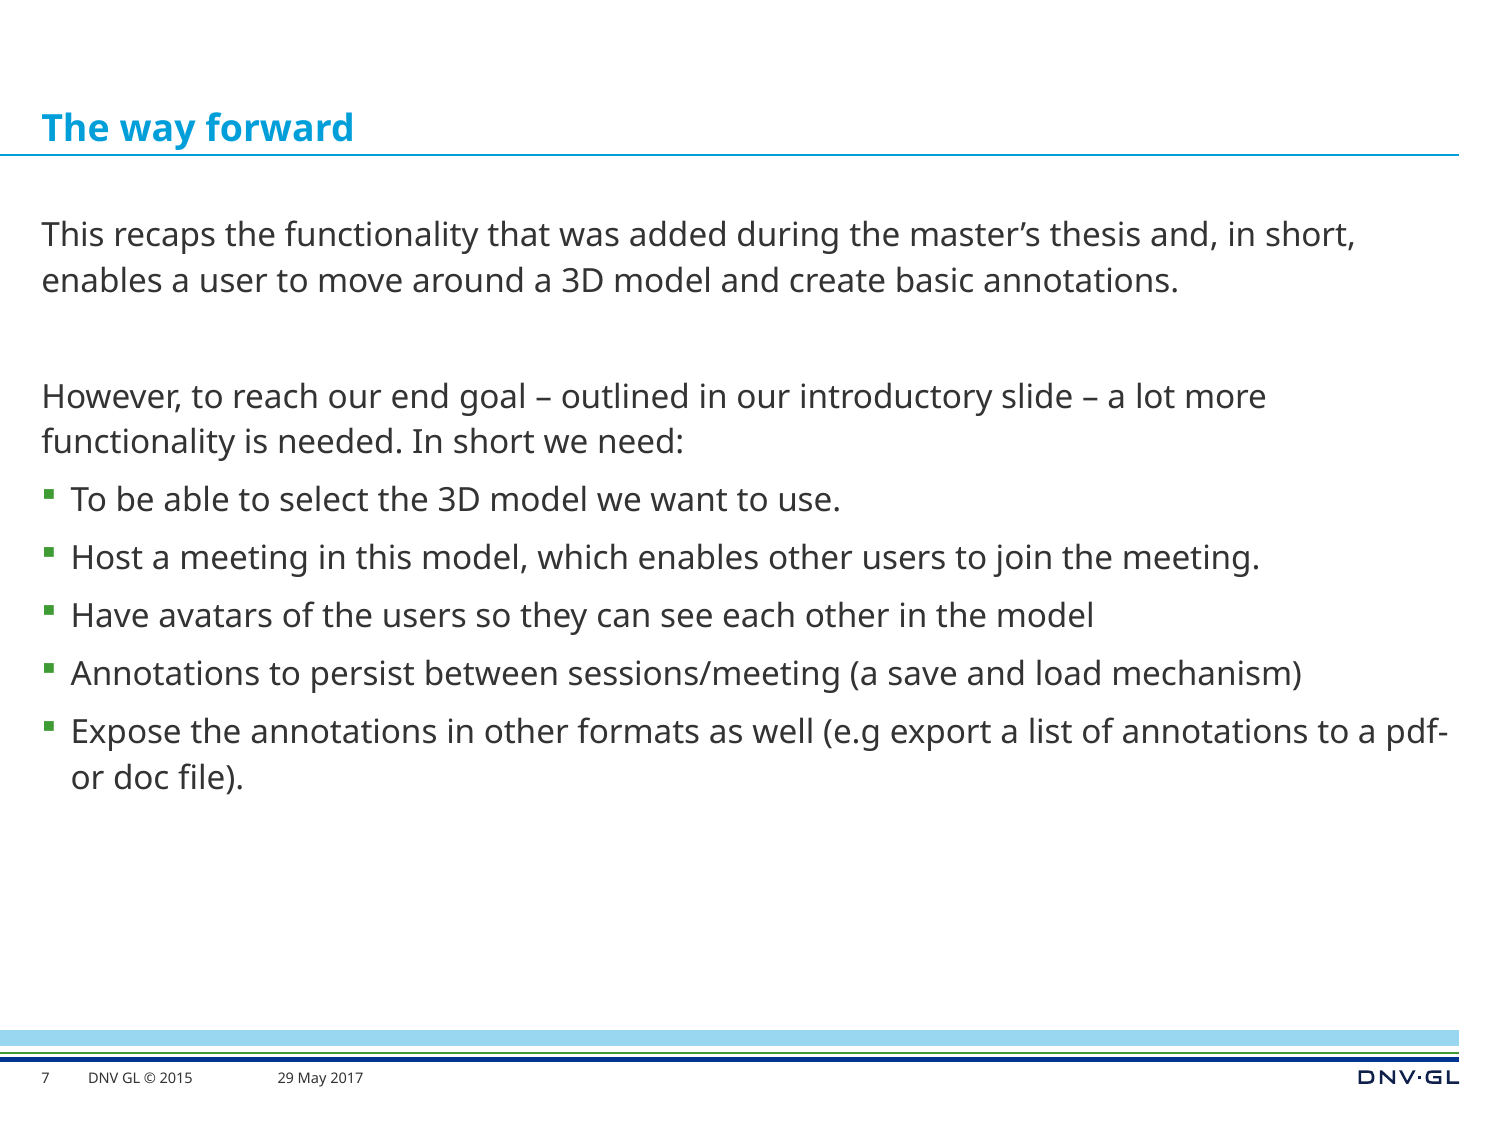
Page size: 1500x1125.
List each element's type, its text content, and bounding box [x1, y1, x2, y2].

slide_number 7 [41, 1069, 81, 1099]
title The way forward [41, 39, 1459, 150]
list This recaps the functionality that was added during the master’s thesis and, in short, enables a user to move around a 3D model and create basic annotations. However, to reach our end goal – outlined in our introductory slide – a lot more functionality is needed. In short we need: To be able to select the 3D model we want to use. Host a meeting in this model, which enables other users to join the meeting. Have avatars of the users so they can see each other in the model Annotations to persist between sessions/meeting (a save and load mechanism) Expose the annotations in other formats as well (e.g export a list of annotations to a pdf- or doc file). [41, 208, 1459, 983]
